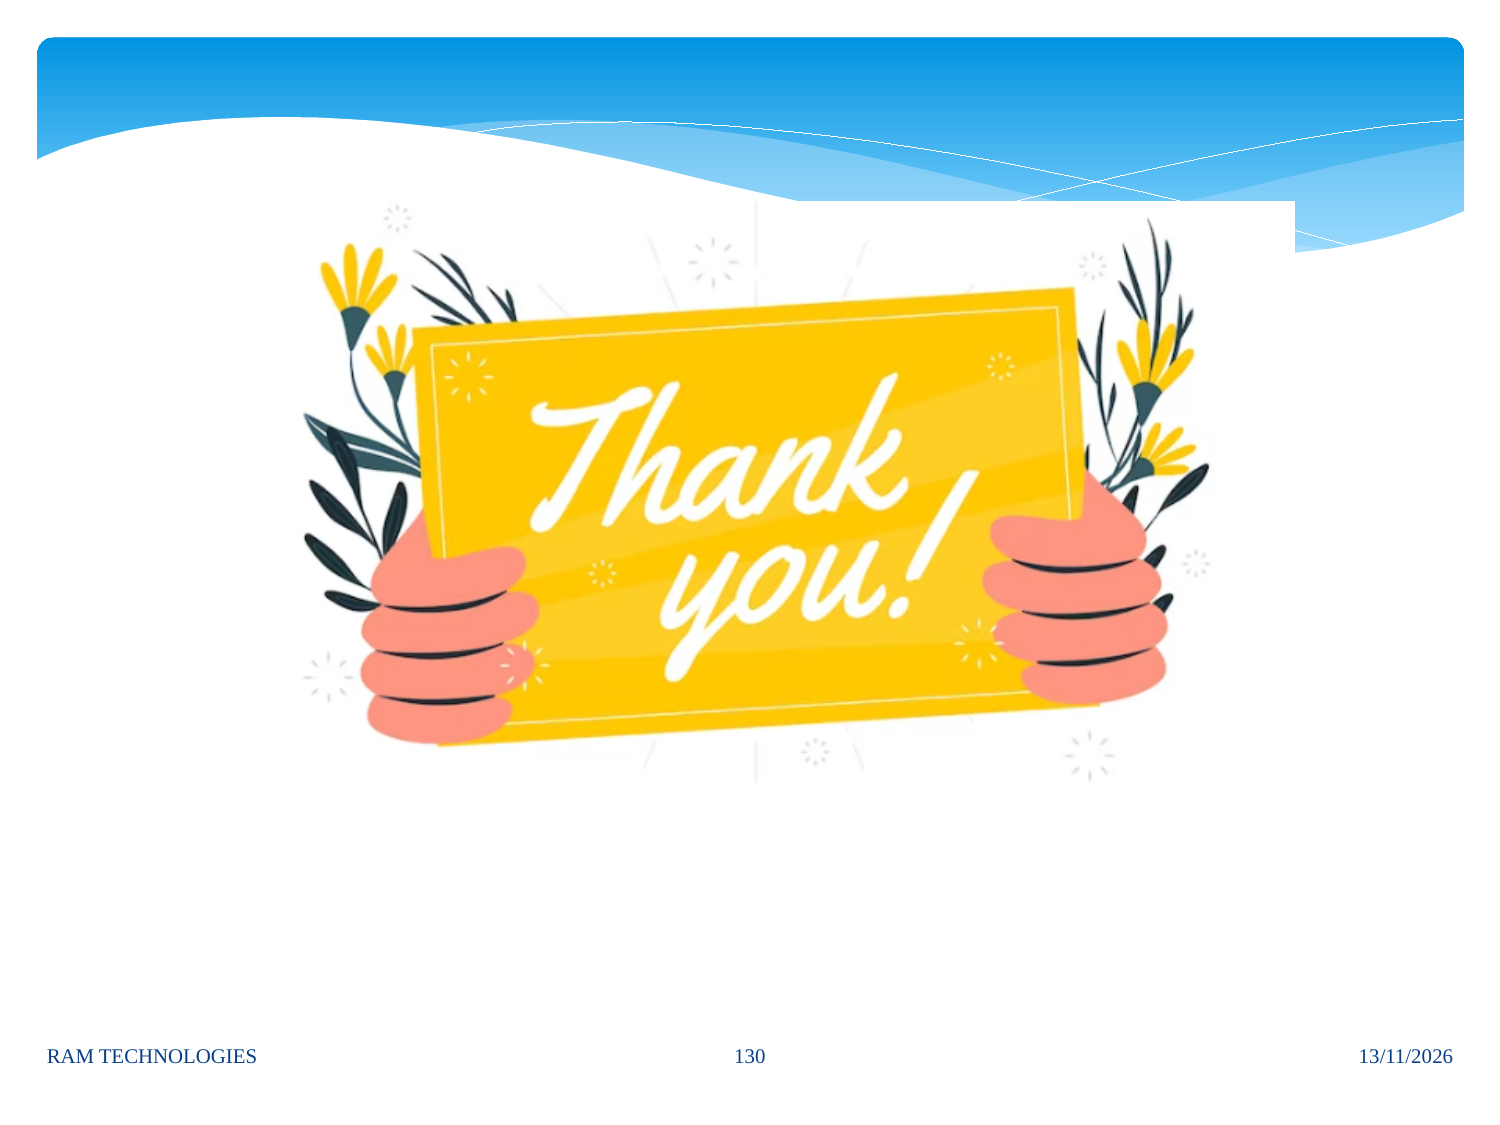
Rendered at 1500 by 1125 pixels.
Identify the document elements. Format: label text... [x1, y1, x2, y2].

slide_number 130 [654, 1025, 846, 1086]
picture [204, 201, 1295, 784]
footer RAM TECHNOLOGIES [31, 1025, 653, 1086]
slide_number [847, 1025, 1469, 1086]
